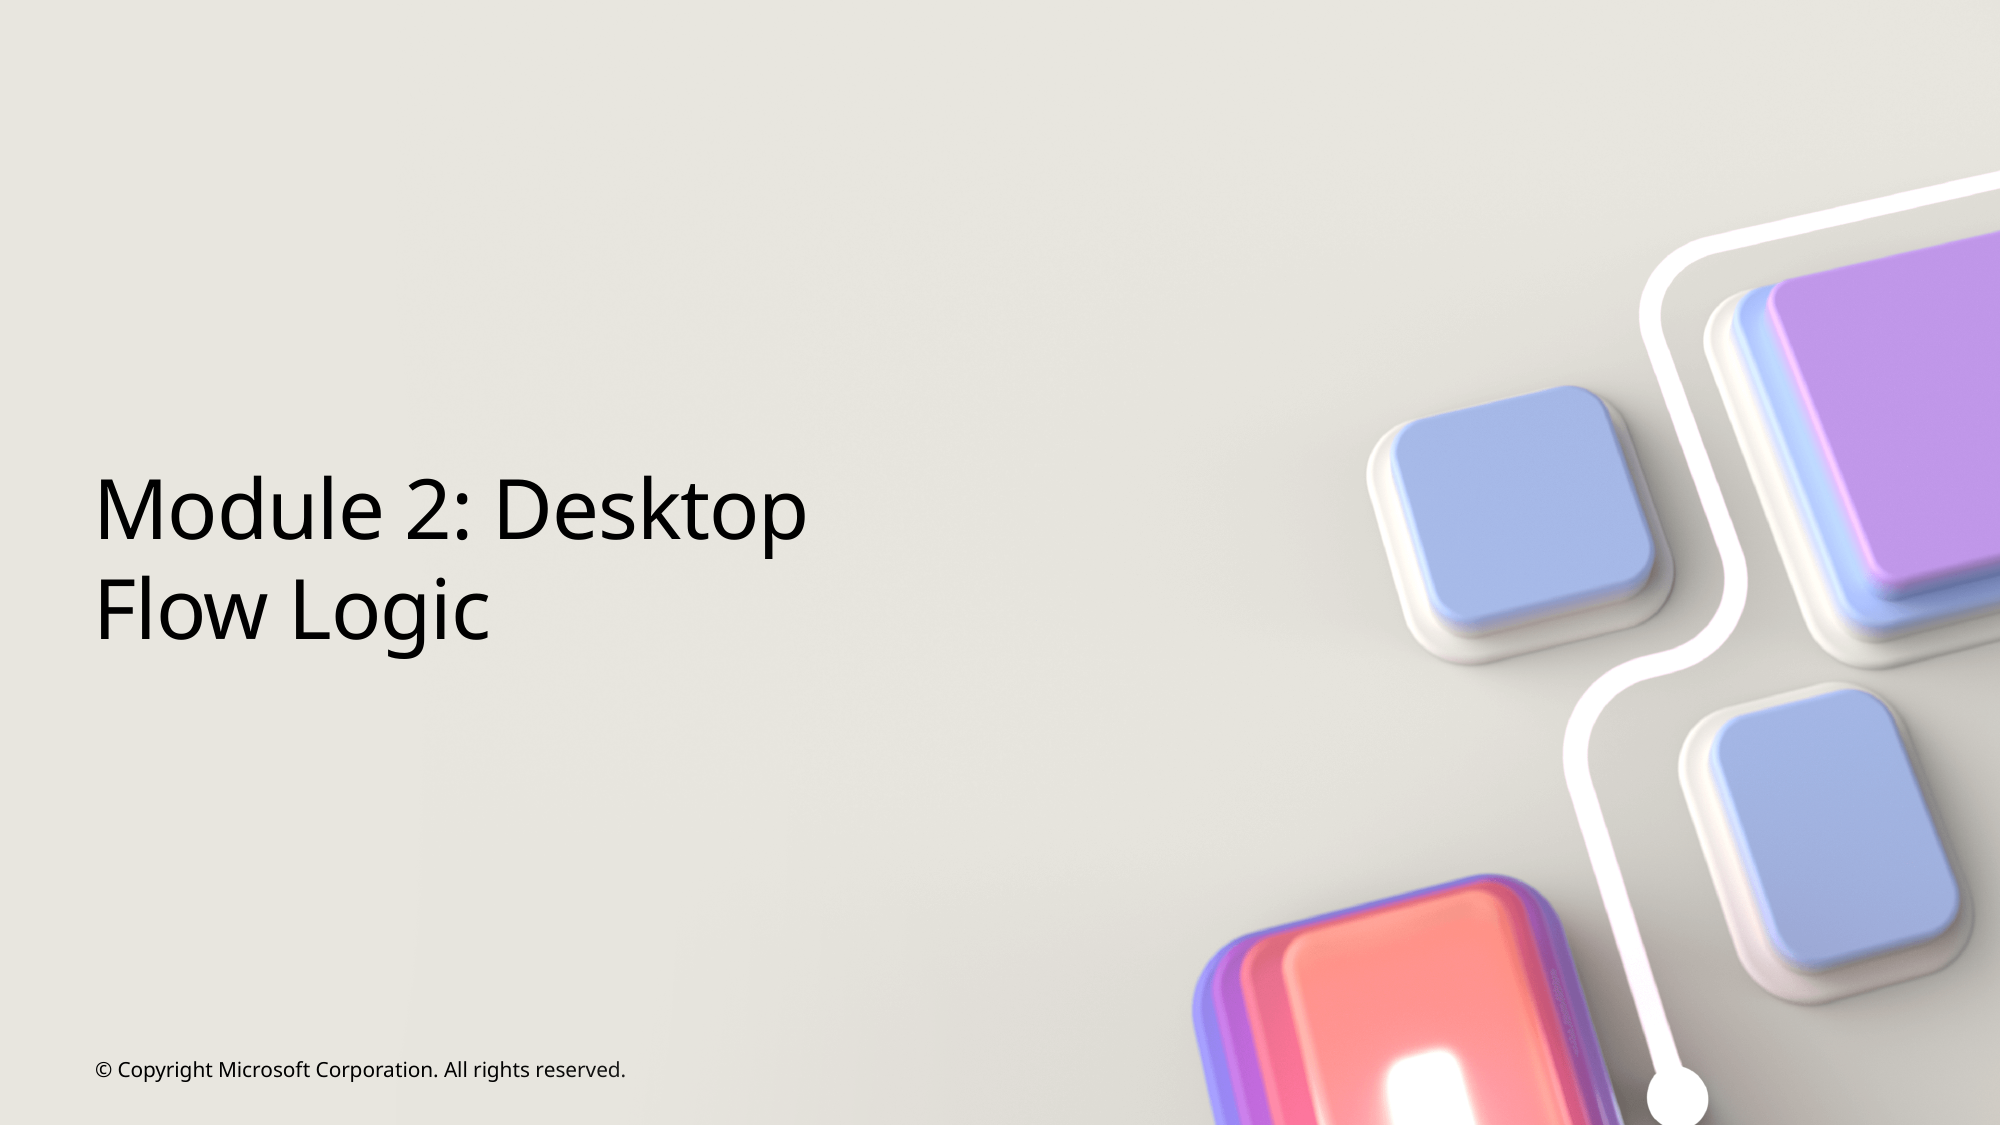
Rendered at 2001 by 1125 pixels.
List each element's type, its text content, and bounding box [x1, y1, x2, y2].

picture [396, 0, 2000, 1125]
title Module 2: Desktop Flow Logic [93, 454, 827, 657]
